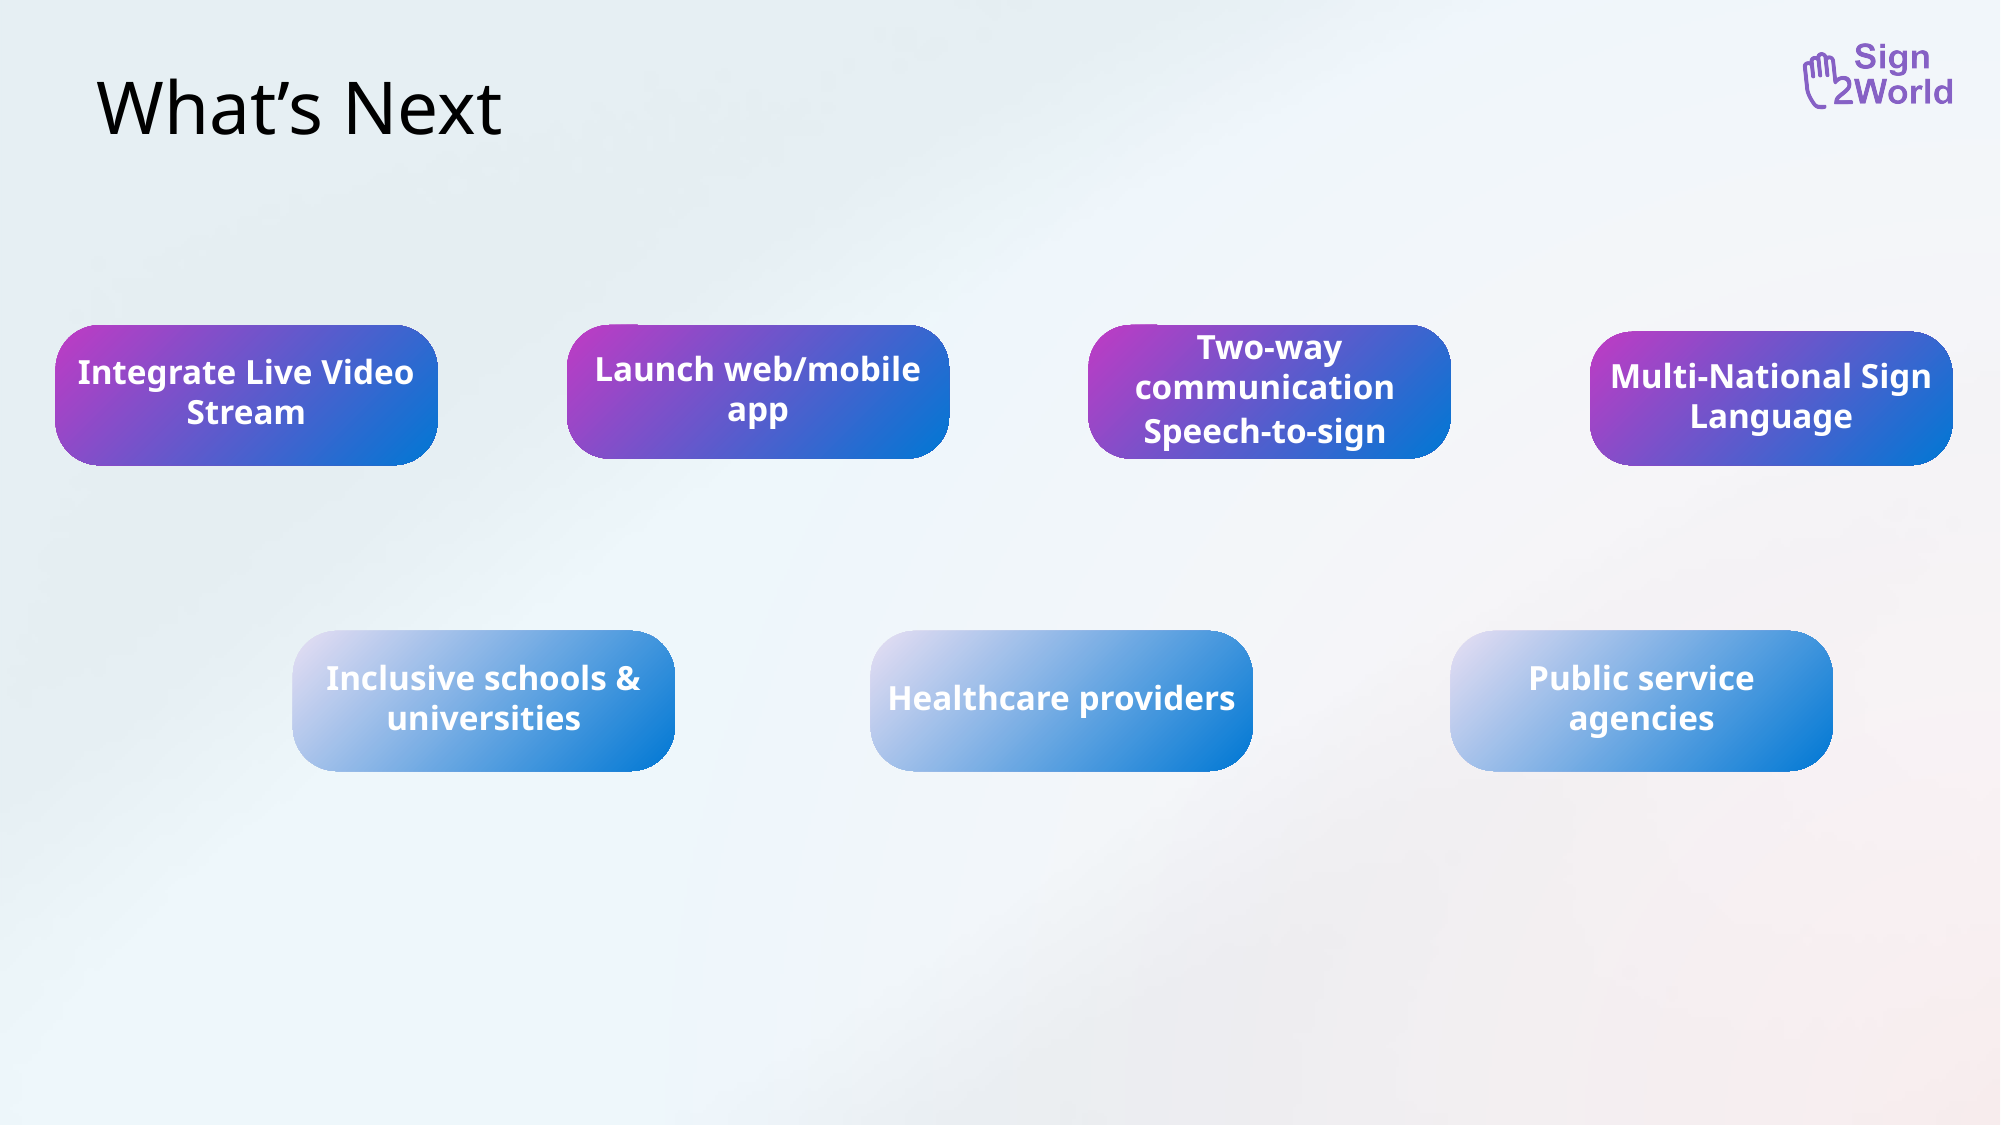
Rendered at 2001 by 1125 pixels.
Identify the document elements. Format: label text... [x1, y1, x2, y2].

text_box Public service agencies [1450, 630, 1833, 772]
text_box Two-way communication Speech-to-sign [1088, 324, 1451, 459]
text_box Inclusive schools & universities [292, 630, 675, 772]
text_box Integrate Live Video Stream [55, 324, 438, 466]
text_box Multi-National Sign Language [1590, 331, 1953, 466]
text_box What’s Next [96, 61, 1220, 150]
picture [0, 0, 2001, 1125]
text_box Launch web/mobile app [567, 324, 950, 459]
text_box Healthcare providers [870, 630, 1253, 772]
